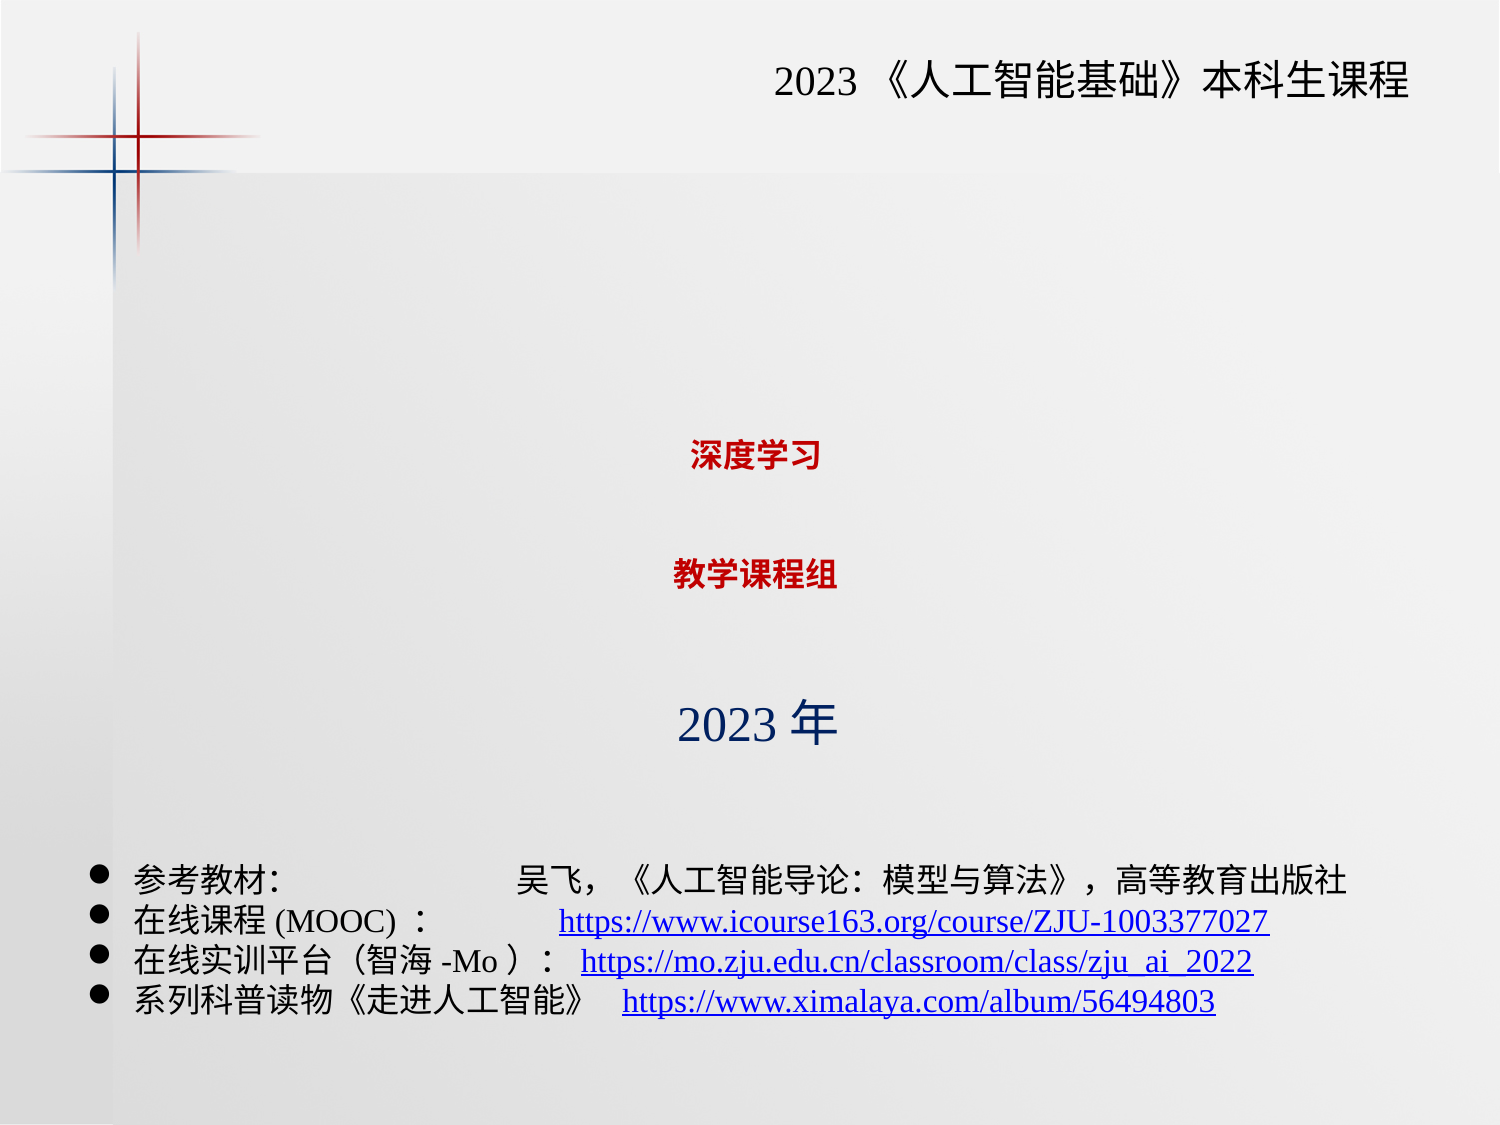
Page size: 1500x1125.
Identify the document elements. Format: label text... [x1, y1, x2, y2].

title 深度学习 教学课程组 [41, 388, 1472, 740]
picture [0, 0, 1500, 1125]
text_box 2023《人工智能基础》本科生课程 [759, 46, 1426, 112]
text_box 参考教材： 吴飞，《人工智能导论：模型与算法》，高等教育出版社 在线课程(MOOC) ： https://www.icourse163.org/course/ZJU-1003377027 在线实训平台（智海-Mo）：https://mo.zju.edu.cn/classroom/class/zju_ai_2022 系列科普读物《走进人工智能》 https://www.ximalaya.com/album/56494803 [72, 851, 1441, 1027]
subtitle 2023年 [195, 666, 1321, 823]
